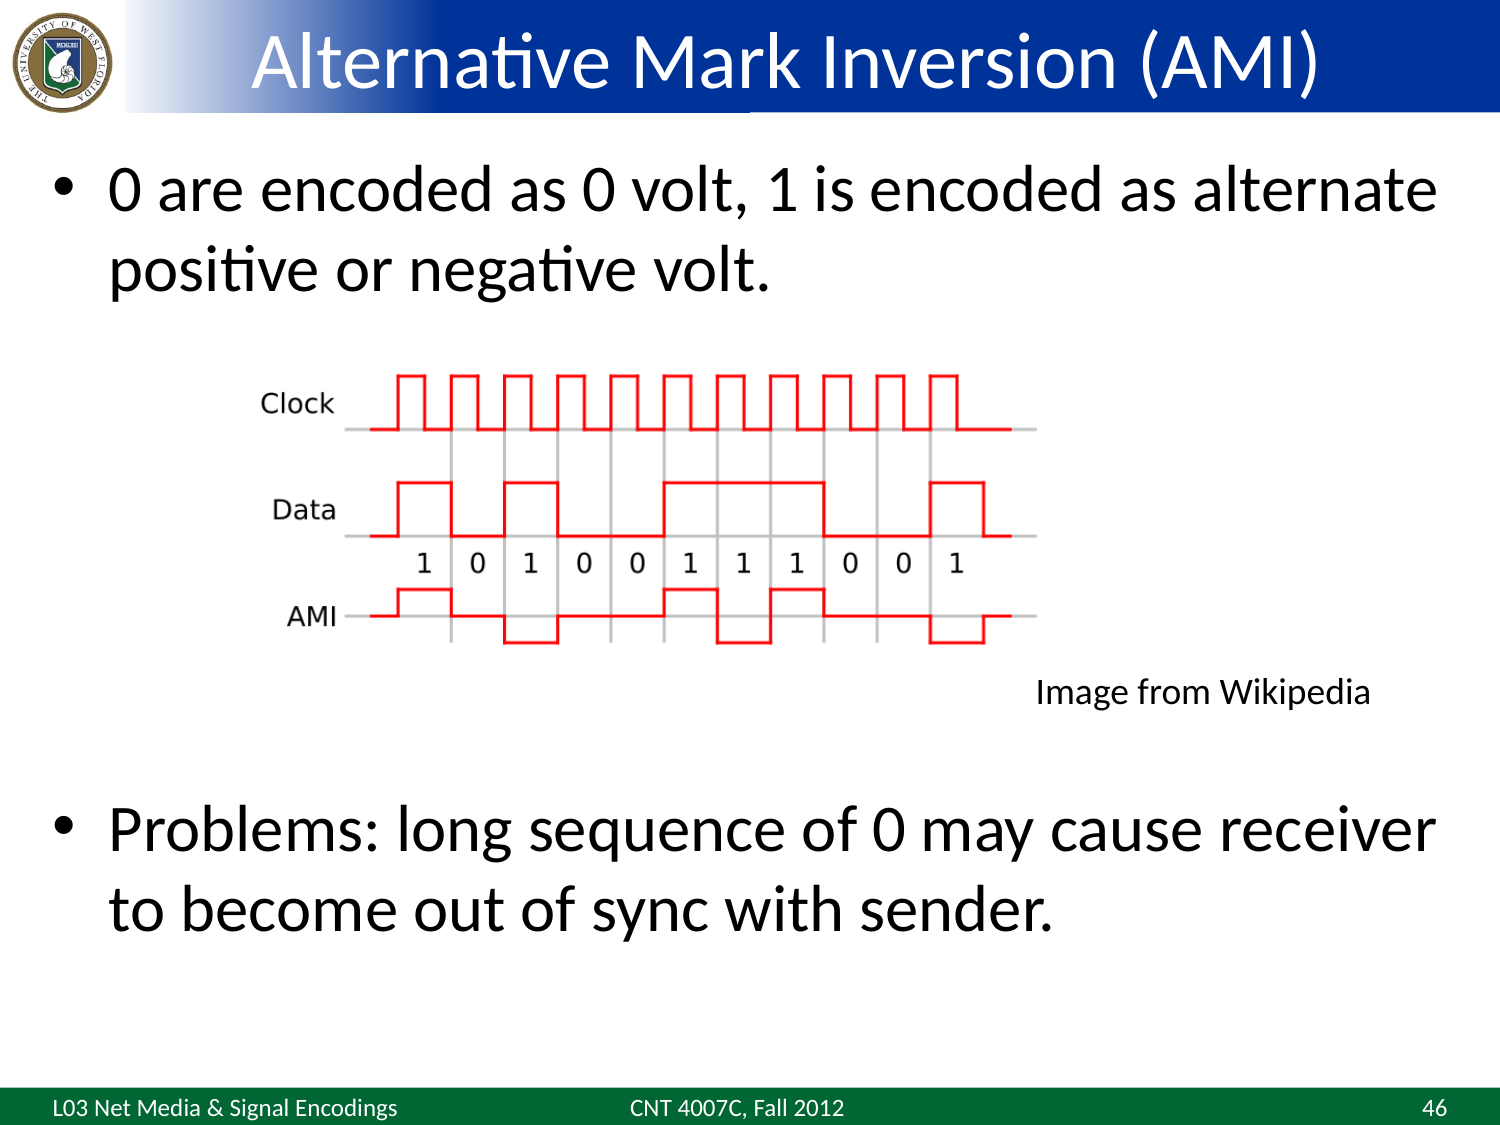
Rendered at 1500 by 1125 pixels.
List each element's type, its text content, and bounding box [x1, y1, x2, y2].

picture [0, 0, 125, 125]
list 0 are encoded as 0 volt, 1 is encoded as alternate positive or negative volt. Problems: long sequence of 0 may cause receiver to become out of sync with sender. [37, 137, 1463, 1063]
text_box Image from Wikipedia [1020, 659, 1387, 720]
slide_number 46 [1112, 1087, 1463, 1125]
picture [232, 346, 1067, 673]
slide_number L03 Net Media & Signal Encodings [37, 1088, 415, 1125]
title Alternative Mark Inversion (AMI) [112, 0, 1463, 113]
footer CNT 4007C, Fall 2012 [500, 1087, 975, 1125]
